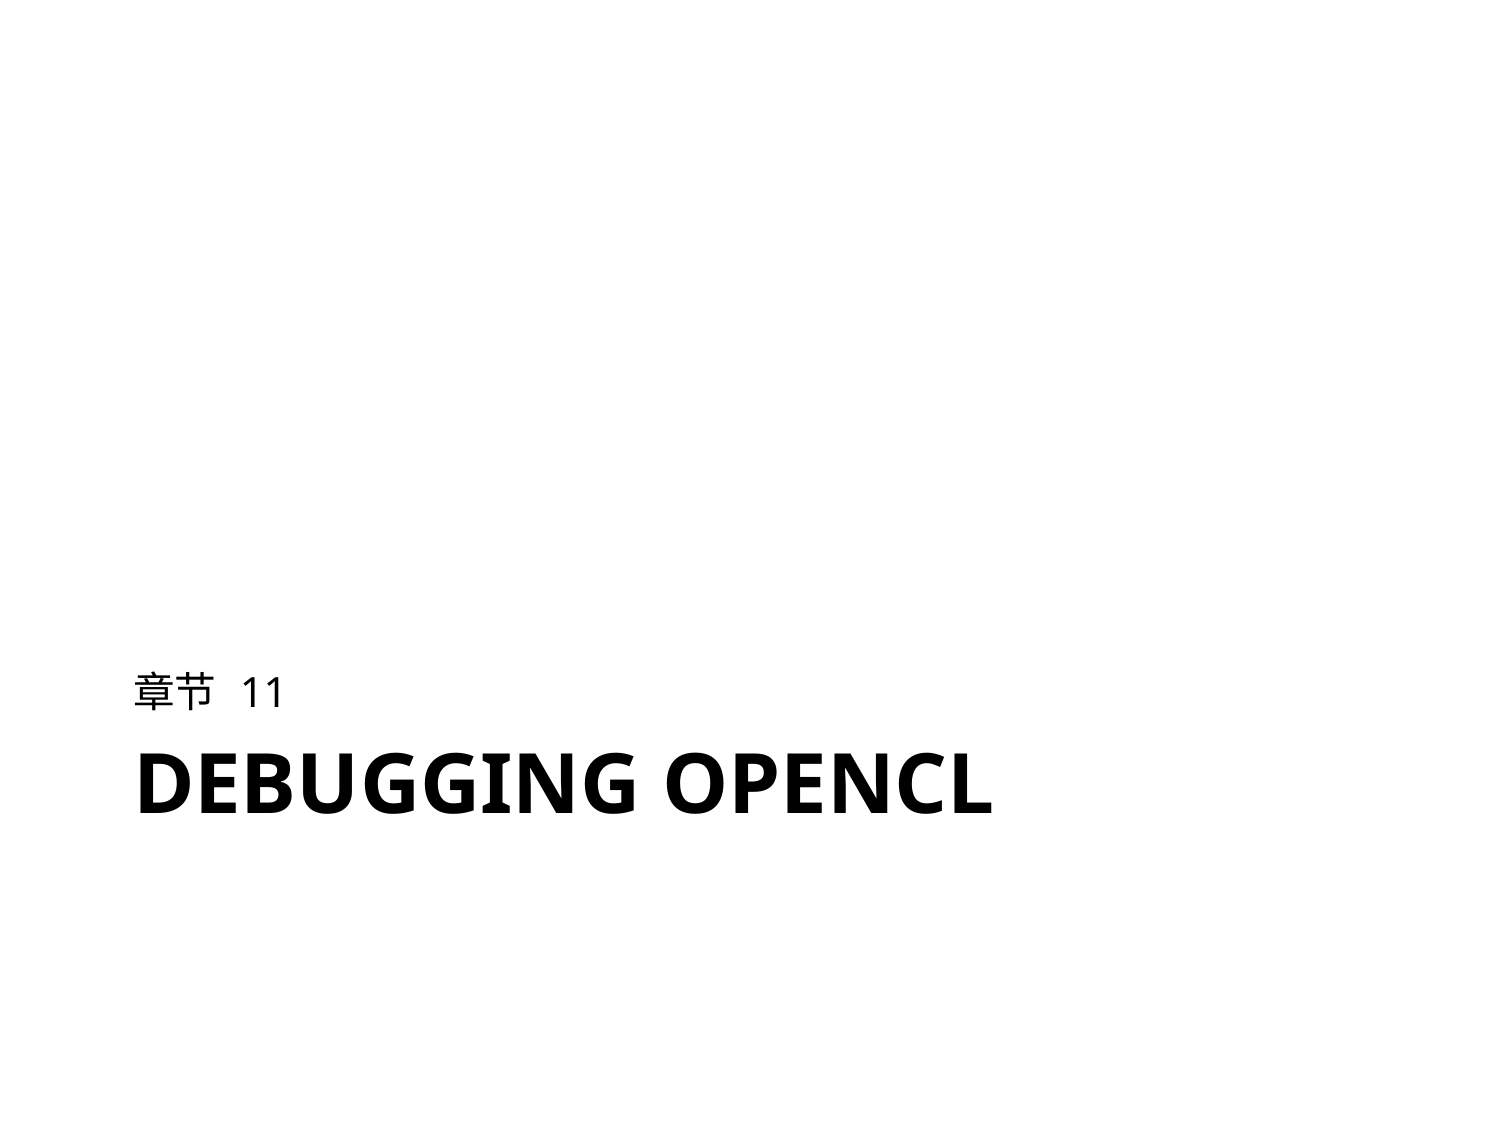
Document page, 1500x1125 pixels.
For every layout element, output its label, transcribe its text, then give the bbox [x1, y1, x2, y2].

text_box Debugging OpenCL [118, 723, 1394, 947]
text_box 章节 11 [118, 476, 1394, 723]
